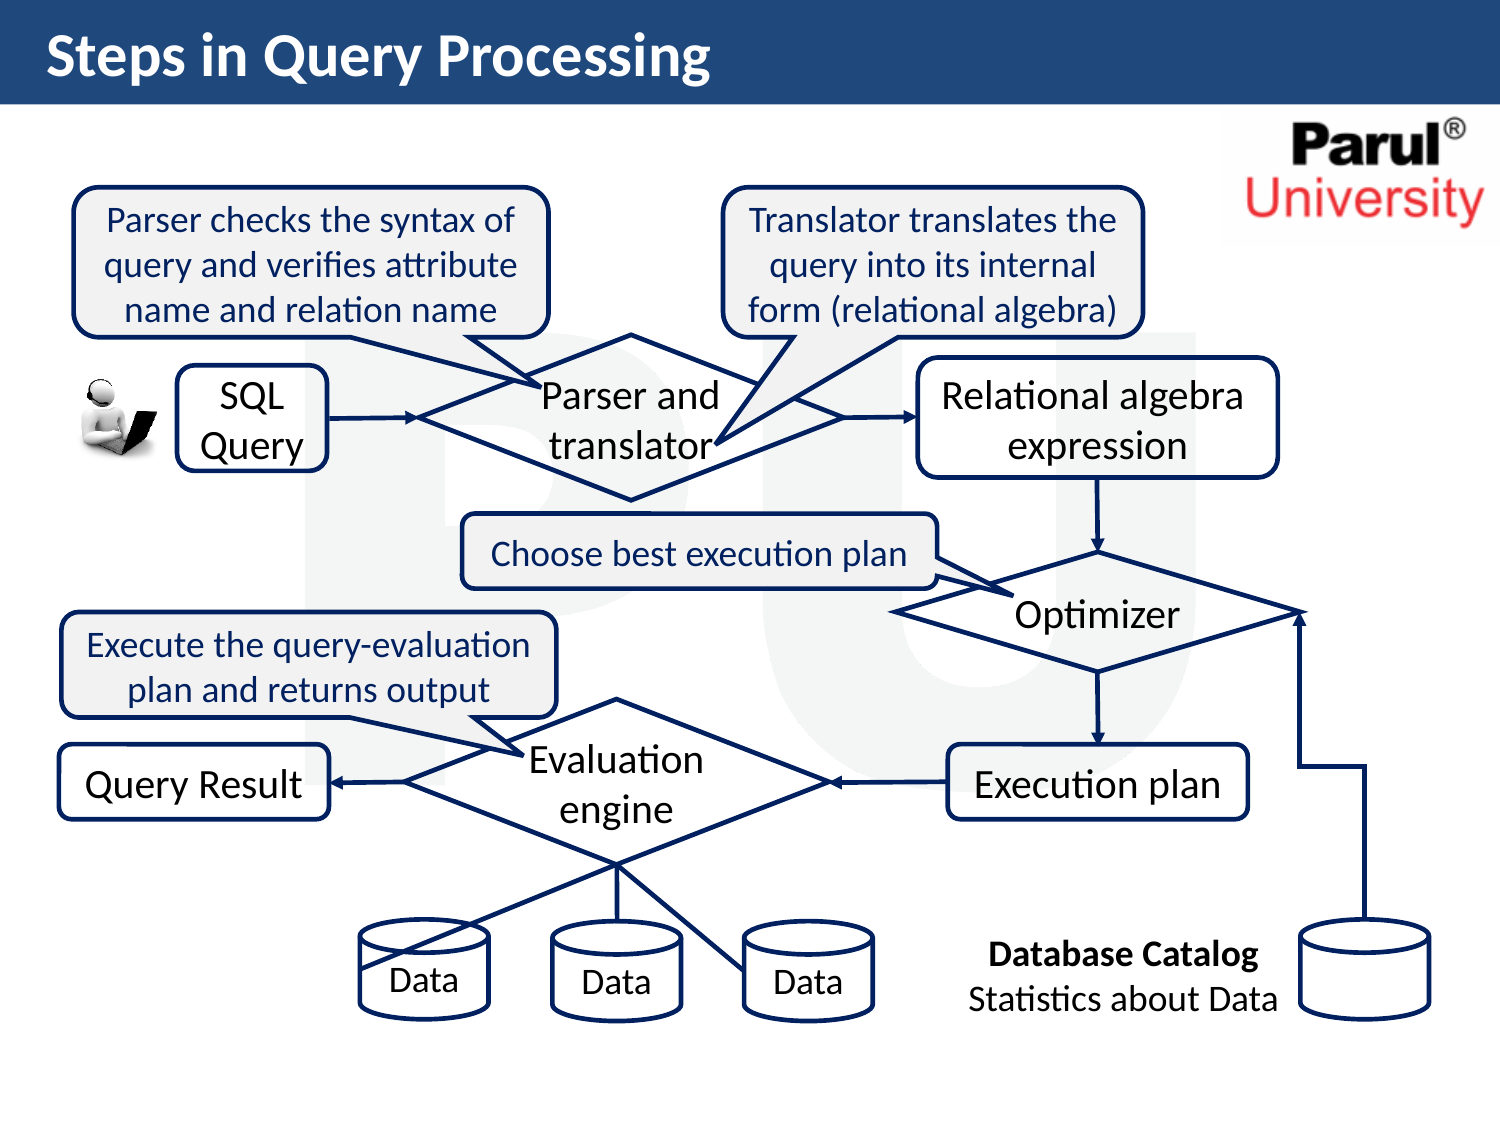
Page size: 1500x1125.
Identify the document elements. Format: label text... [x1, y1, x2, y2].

text_box Data [552, 929, 682, 1022]
text_box Execute the query-evaluation plan and returns output [61, 611, 299, 718]
text_box Query Result [58, 744, 329, 820]
text_box Data [359, 919, 452, 966]
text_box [1177, 733, 1487, 800]
text_box [0, 0, 1500, 105]
text_box Relational algebra expression [1199, 357, 1278, 478]
picture [1221, 108, 1500, 246]
text_box Execution plan [947, 802, 1248, 820]
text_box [423, 864, 614, 920]
picture [304, 332, 1196, 793]
text_box Translator translates the query into its internal form (relational algebra) [723, 187, 1144, 330]
text_box [1300, 919, 1429, 1020]
text_box Data [359, 928, 489, 1020]
text_box Parser checks the syntax of query and verifies attribute name and relation name [73, 187, 549, 338]
text_box Database Catalog Statistics about Data [947, 921, 1300, 1027]
text_box Data [744, 921, 873, 1022]
text_box Optimizer [1199, 581, 1299, 642]
text_box SQL Query [177, 365, 299, 471]
text_box Steps in Query Processing [31, 6, 1469, 98]
text_box Evaluation engine [455, 802, 778, 862]
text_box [616, 864, 809, 922]
picture [73, 374, 162, 462]
